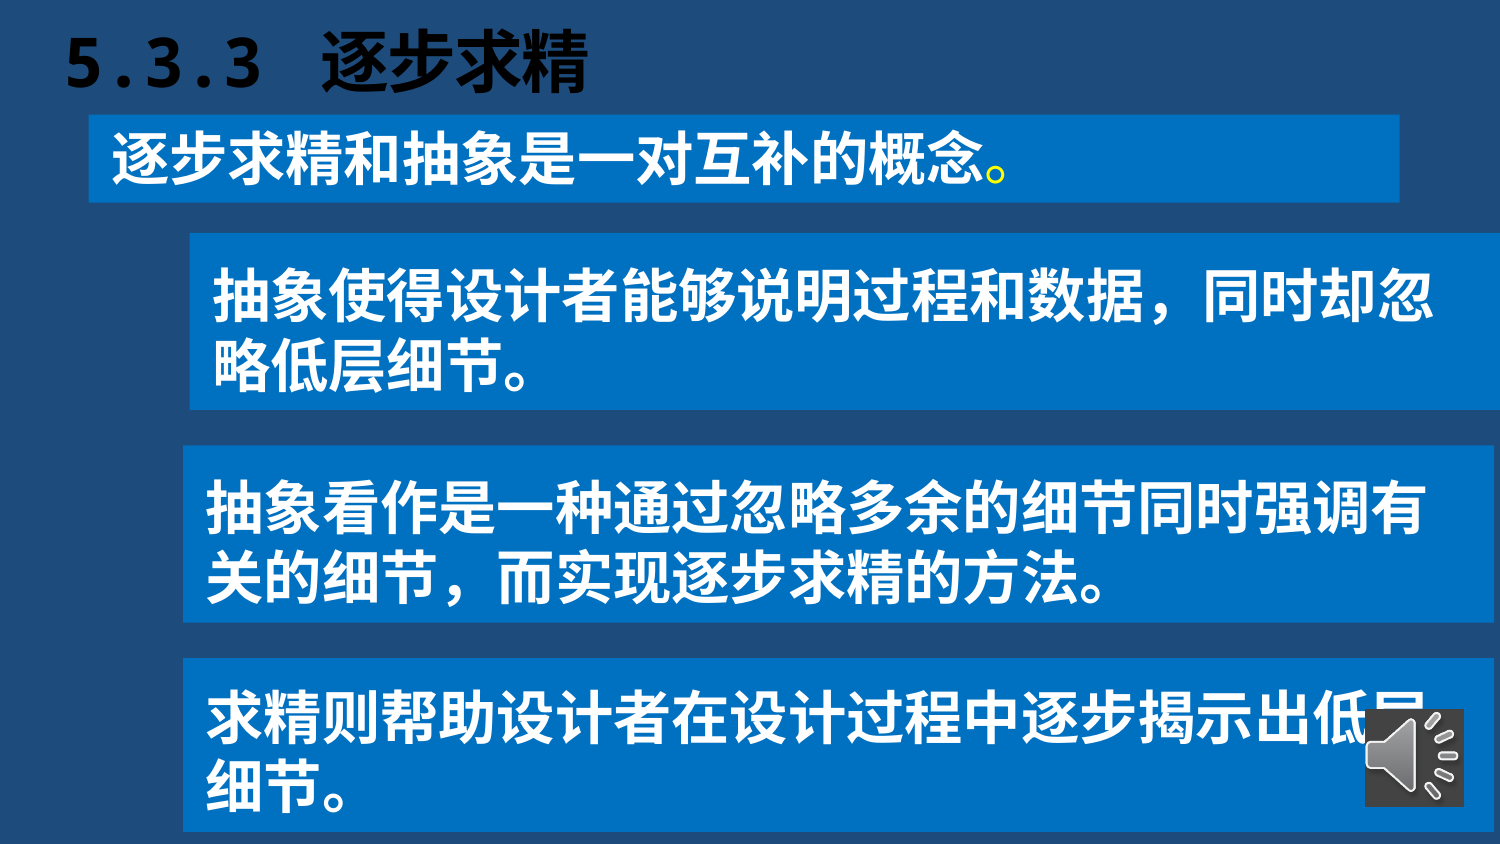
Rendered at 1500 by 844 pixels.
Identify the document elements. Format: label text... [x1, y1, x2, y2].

text_box 抽象使得设计者能够说明过程和数据，同时却忽略低层细节。 [189, 232, 1500, 410]
title 5.3.3 逐步求精 [63, 28, 1436, 104]
picture [1364, 708, 1465, 809]
text_box 逐步求精和抽象是一对互补的概念。 [88, 114, 1400, 203]
text_box 求精则帮助设计者在设计过程中逐步揭示出低层细节。 [183, 658, 1495, 832]
text_box 抽象看作是一种通过忽略多余的细节同时强调有关的细节，而实现逐步求精的方法。 [183, 445, 1495, 623]
